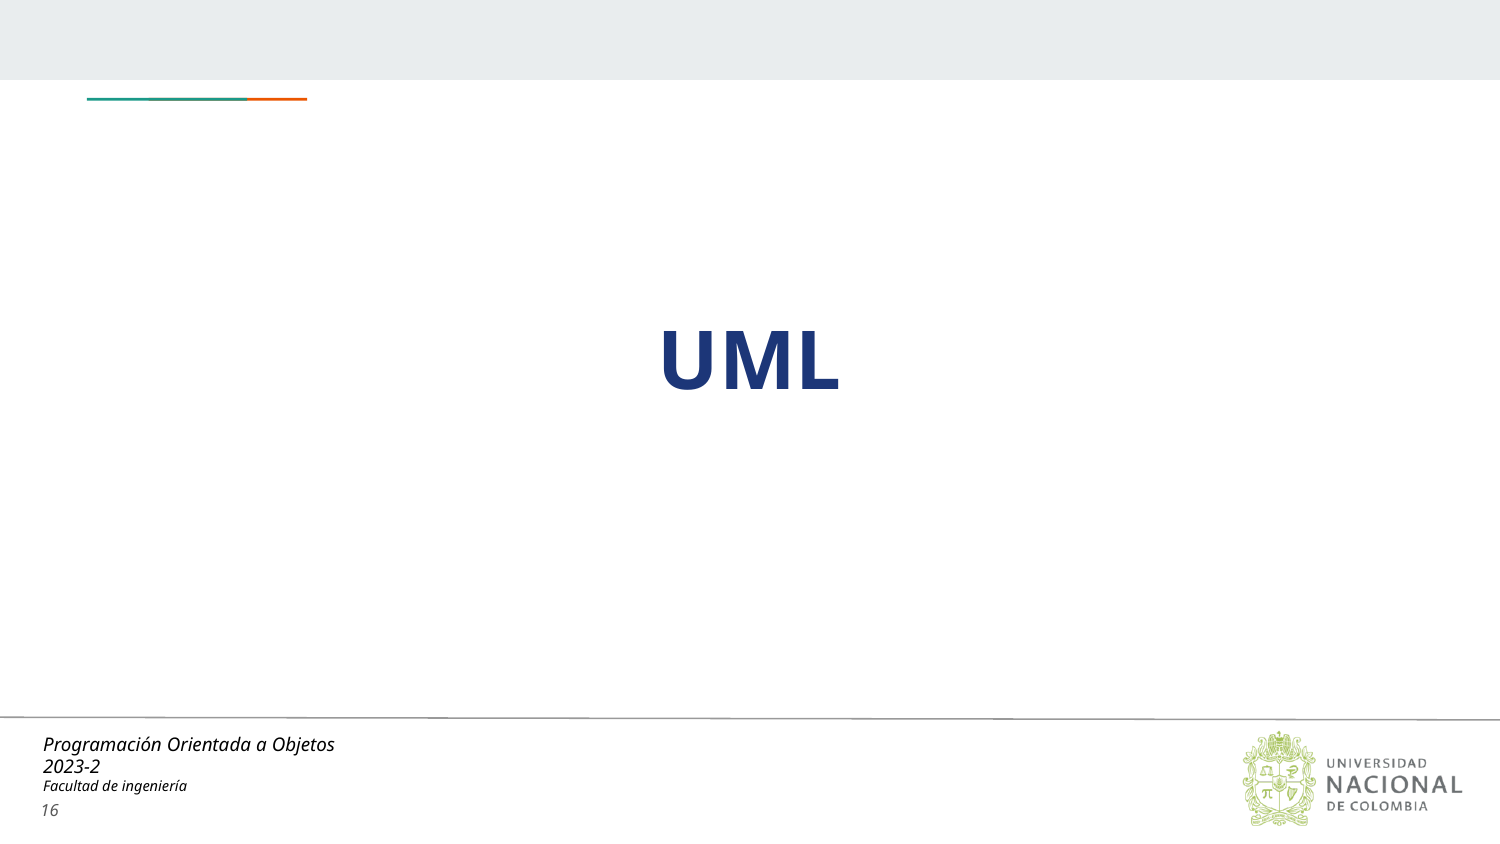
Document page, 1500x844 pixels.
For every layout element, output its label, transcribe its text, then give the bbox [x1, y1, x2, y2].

picture [1239, 727, 1466, 829]
slide_number ‹#› [25, 779, 116, 844]
text_box UML [389, 293, 1111, 421]
